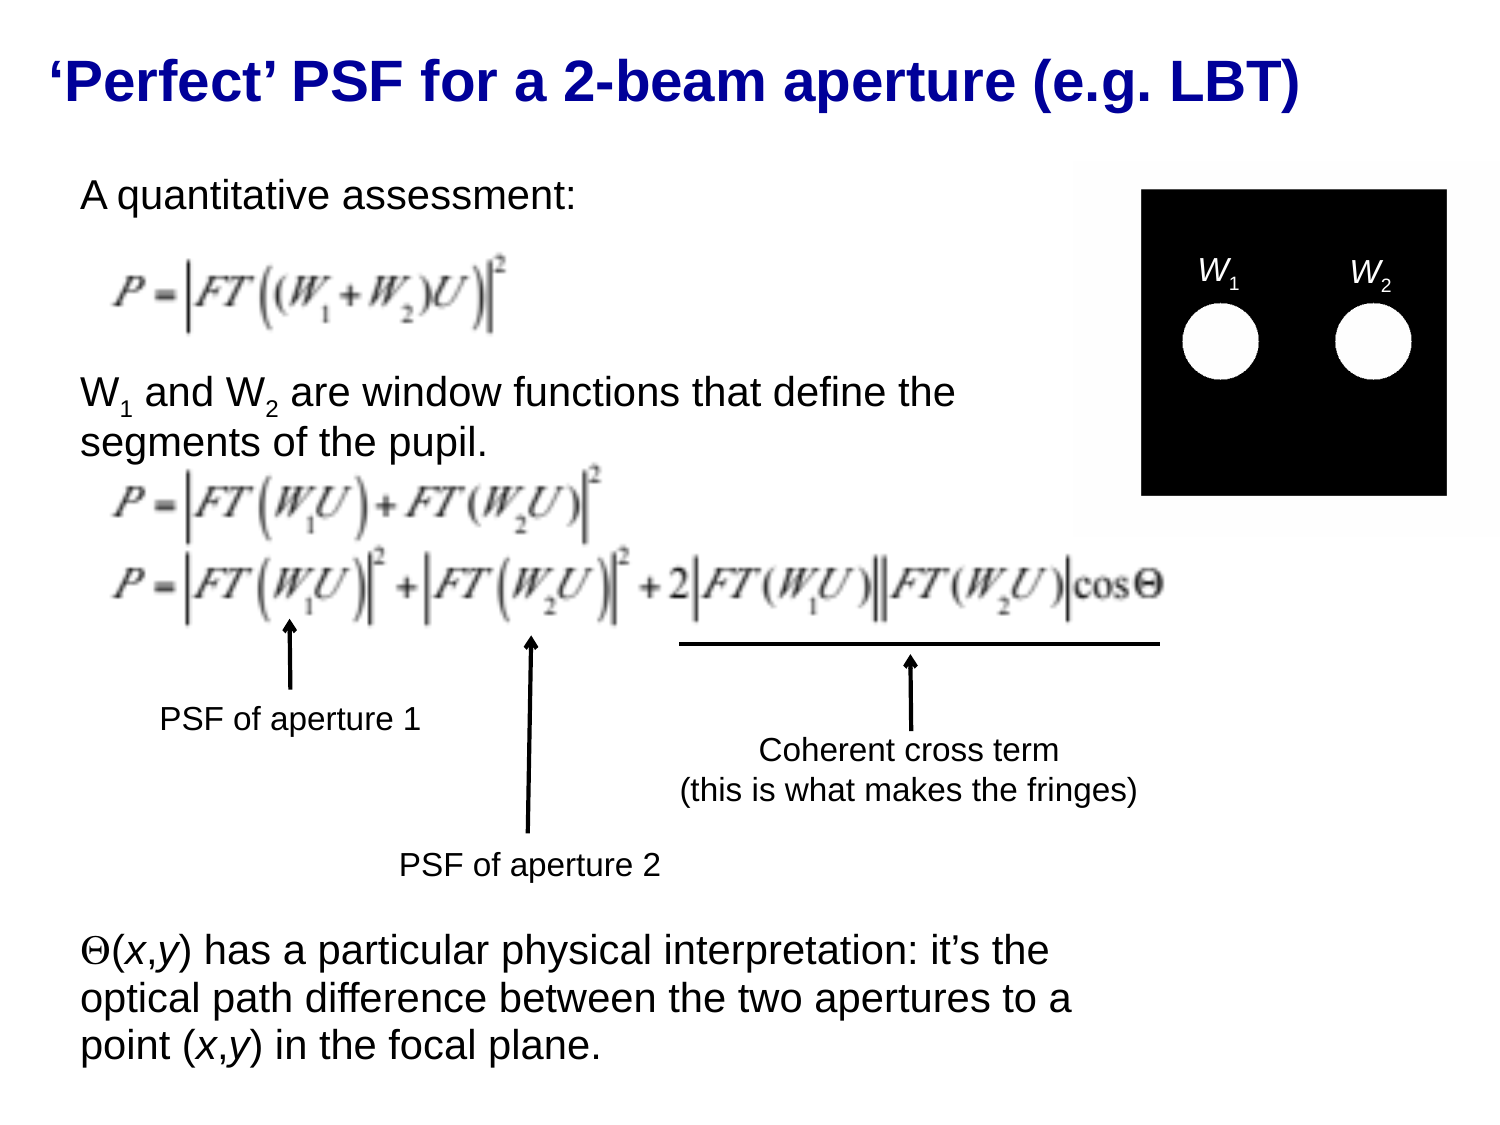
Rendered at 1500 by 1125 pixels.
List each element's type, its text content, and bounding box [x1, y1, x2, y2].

text_box A quantitative assessment: W1 and W2 are window functions that define the segments of the pupil. Q(x,y) has a particular physical interpretation: it’s the optical path difference between the two apertures to a point (x,y) in the focal plane. [65, 163, 1134, 1099]
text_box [104, 237, 510, 338]
title ‘Perfect’ PSF for a 2-beam aperture (e.g. LBT) [47, 38, 1407, 128]
text_box PSF of aperture 2 [383, 835, 677, 890]
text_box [104, 528, 1168, 630]
text_box PSF of aperture 1 [144, 689, 437, 745]
text_box Coherent cross term (this is what makes the fringes) [664, 720, 1154, 816]
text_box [104, 447, 606, 528]
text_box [527, 635, 532, 834]
picture [1072, 161, 1500, 537]
